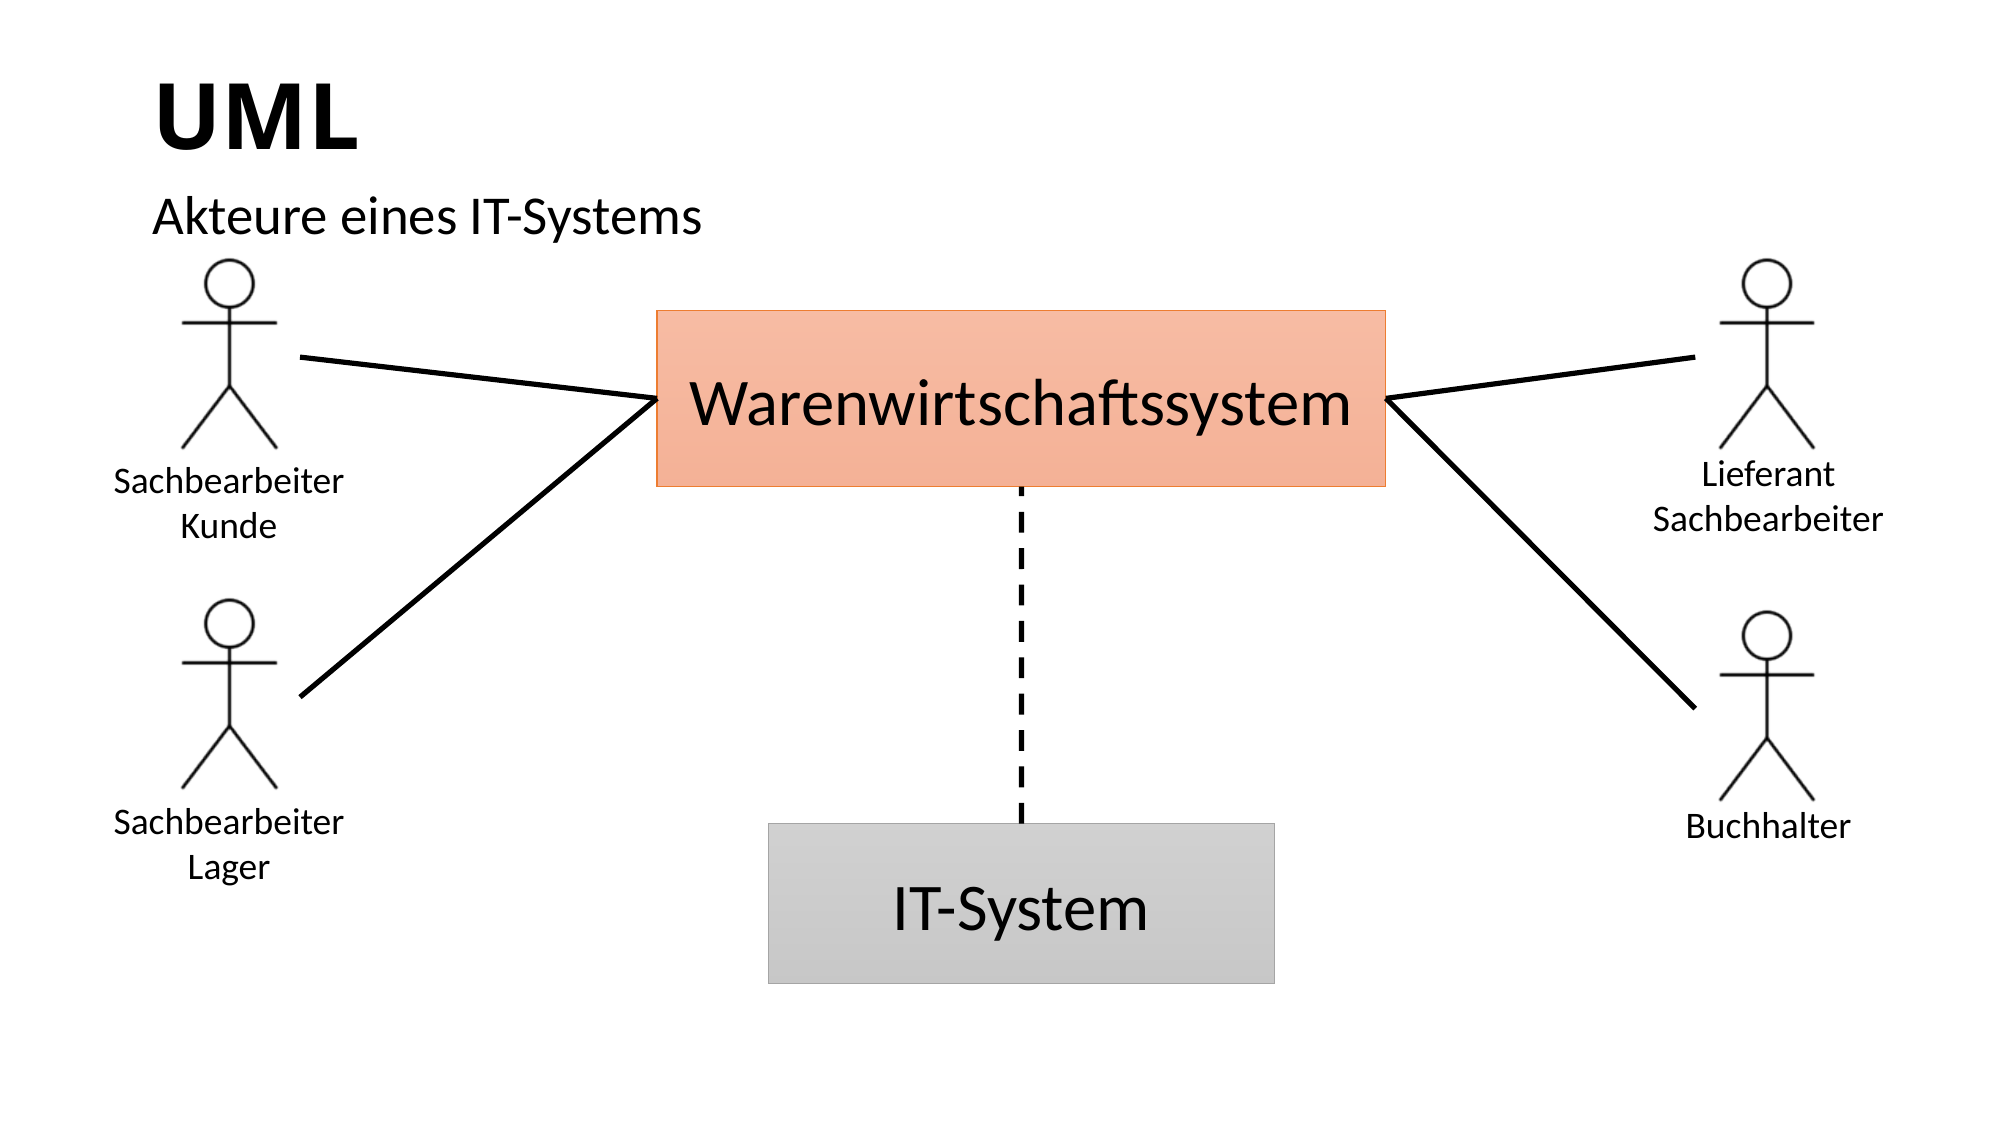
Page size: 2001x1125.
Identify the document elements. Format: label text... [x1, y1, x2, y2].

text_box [1385, 398, 1696, 709]
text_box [1632, 251, 1905, 548]
list Akteure eines IT-Systems [137, 179, 1863, 255]
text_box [95, 591, 363, 896]
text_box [1385, 357, 1696, 398]
text_box Warenwirtschaftssystem [656, 310, 1386, 487]
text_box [1632, 603, 1905, 854]
title UML [137, 59, 1863, 179]
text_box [300, 398, 658, 698]
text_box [300, 357, 658, 398]
text_box IT-System [768, 823, 1275, 984]
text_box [95, 251, 363, 556]
